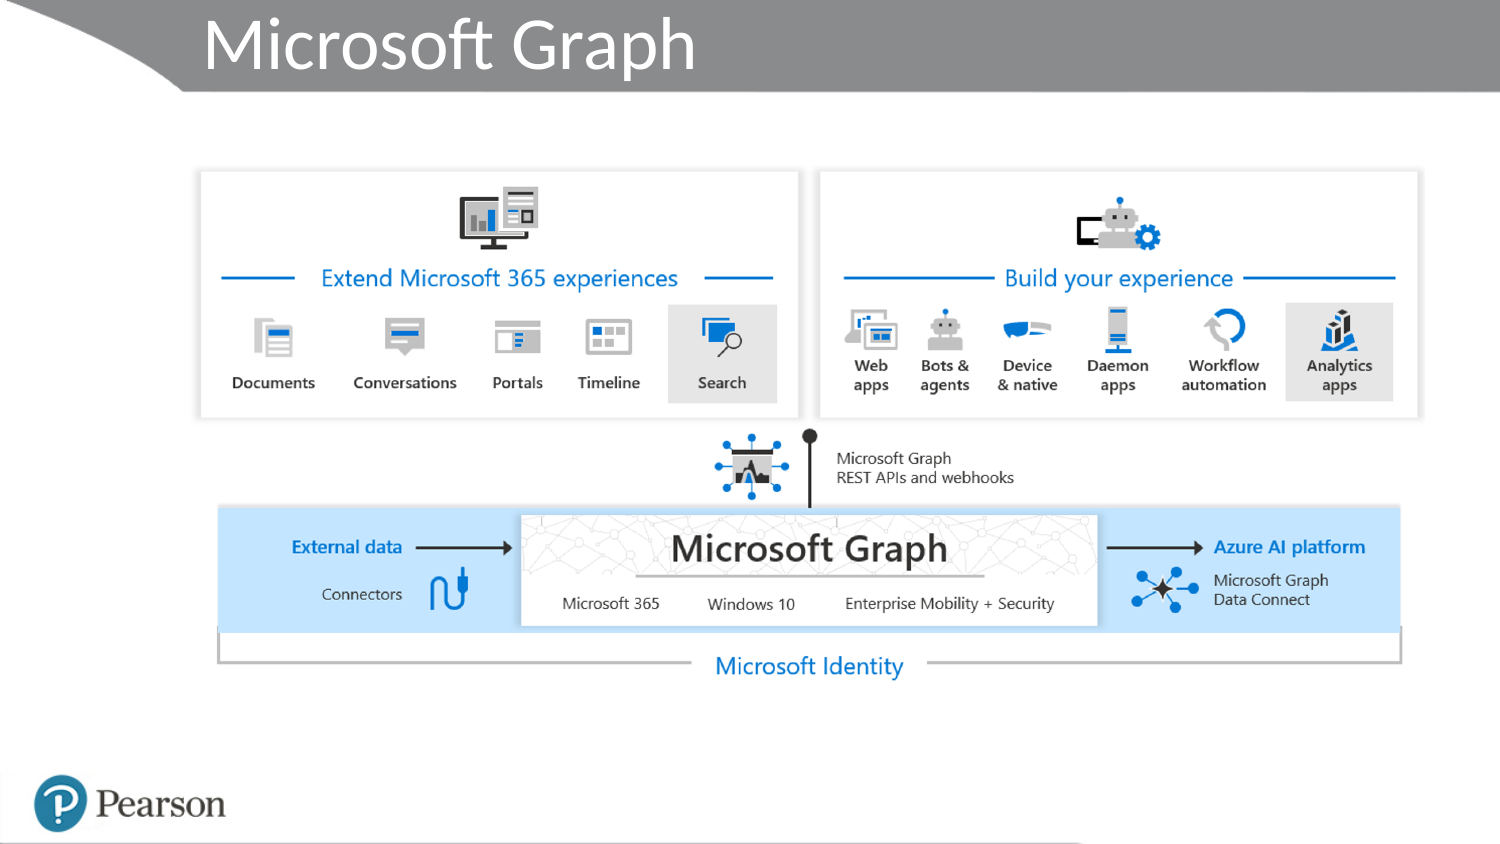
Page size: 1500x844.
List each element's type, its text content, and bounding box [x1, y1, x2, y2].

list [187, 164, 1426, 685]
title Microsoft Graph [187, 0, 1426, 79]
picture [0, 0, 1500, 844]
